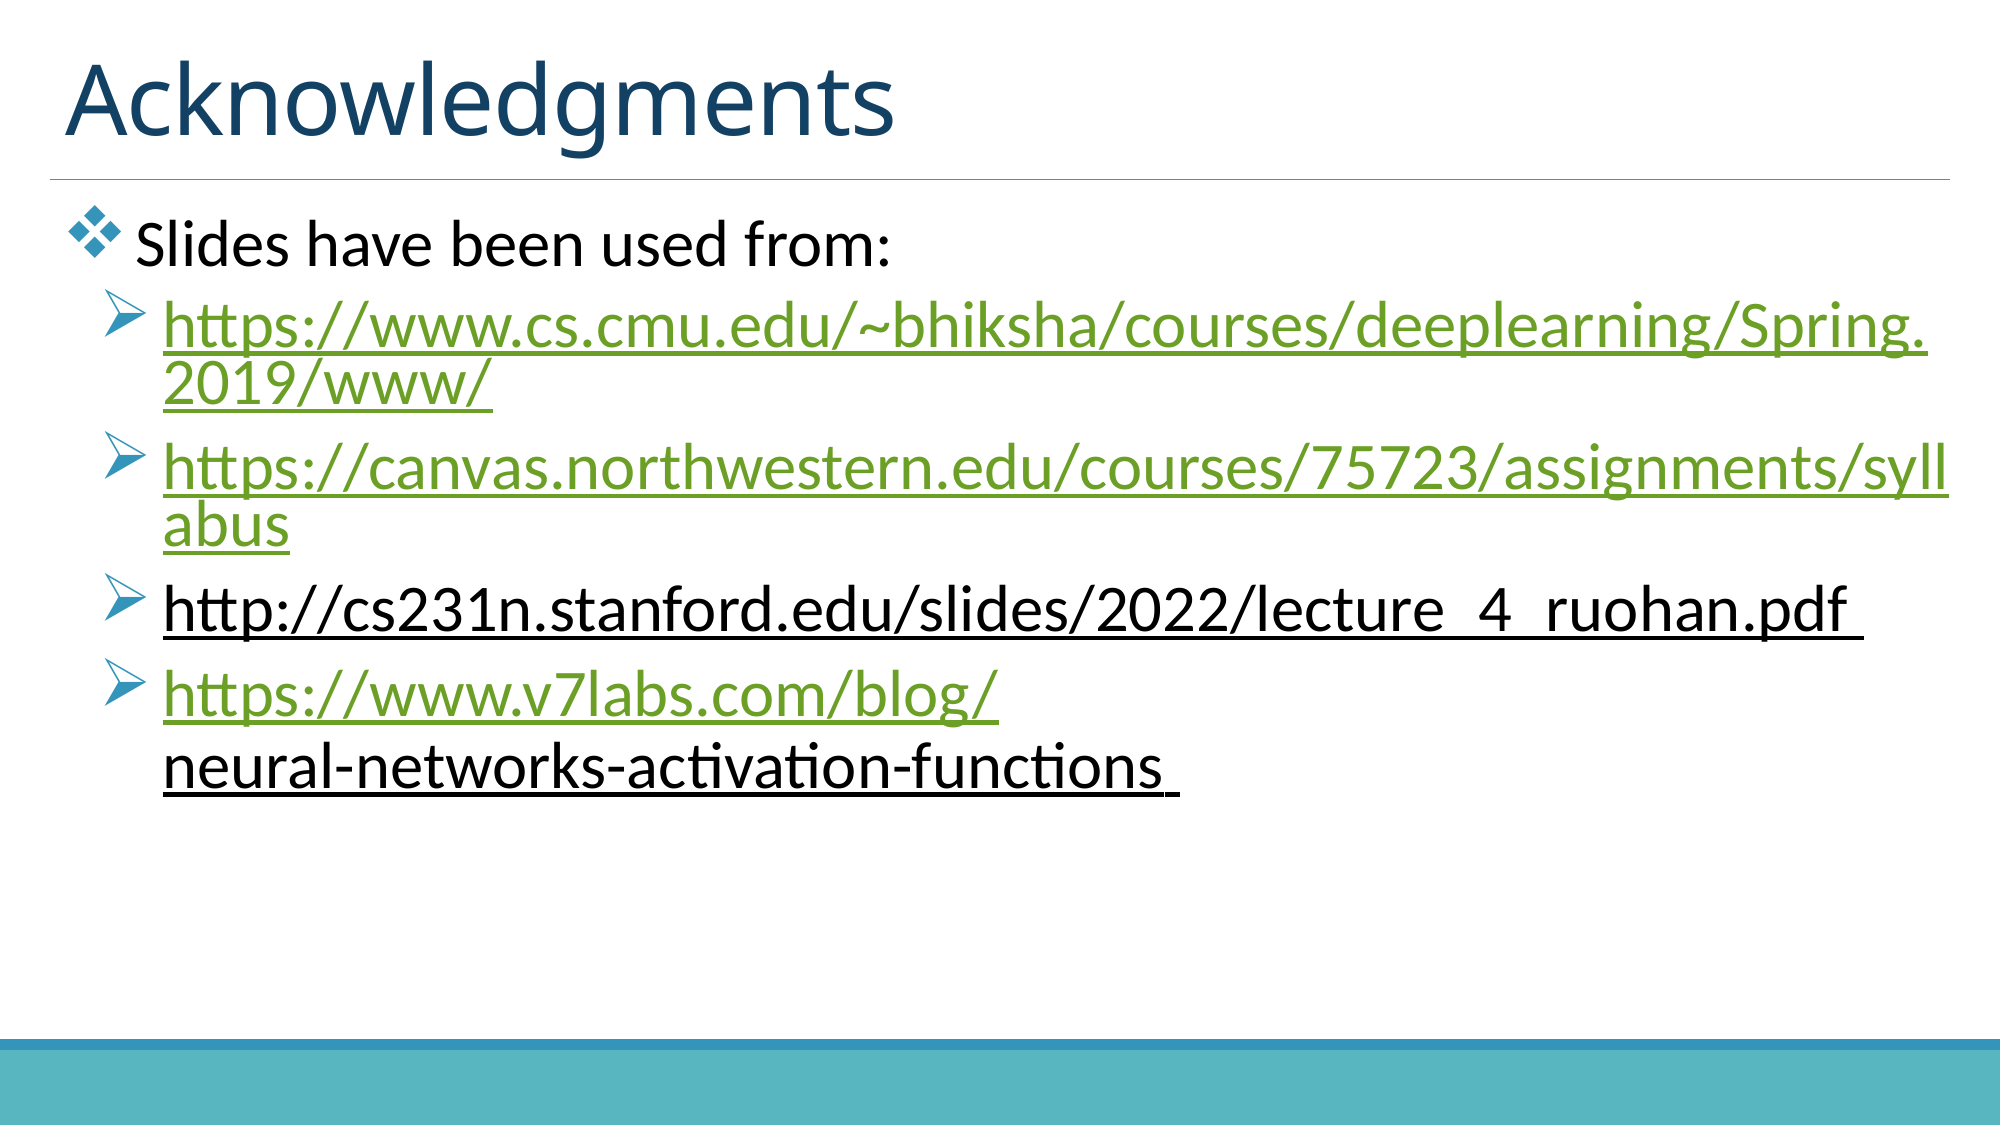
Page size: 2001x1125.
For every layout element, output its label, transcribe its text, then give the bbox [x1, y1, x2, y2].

title Acknowledgments [50, 47, 1950, 163]
list Slides have been used from: https://www.cs.cmu.edu/~bhiksha/courses/deeplearning/Spring.2019/www/ https://canvas.northwestern.edu/courses/75723/assignments/syllabus http://cs231n.stanford.edu/slides/2022/lecture_4_ruohan.pdf https://www.v7labs.com/blog/neural-networks-activation-functions [50, 201, 1950, 1026]
